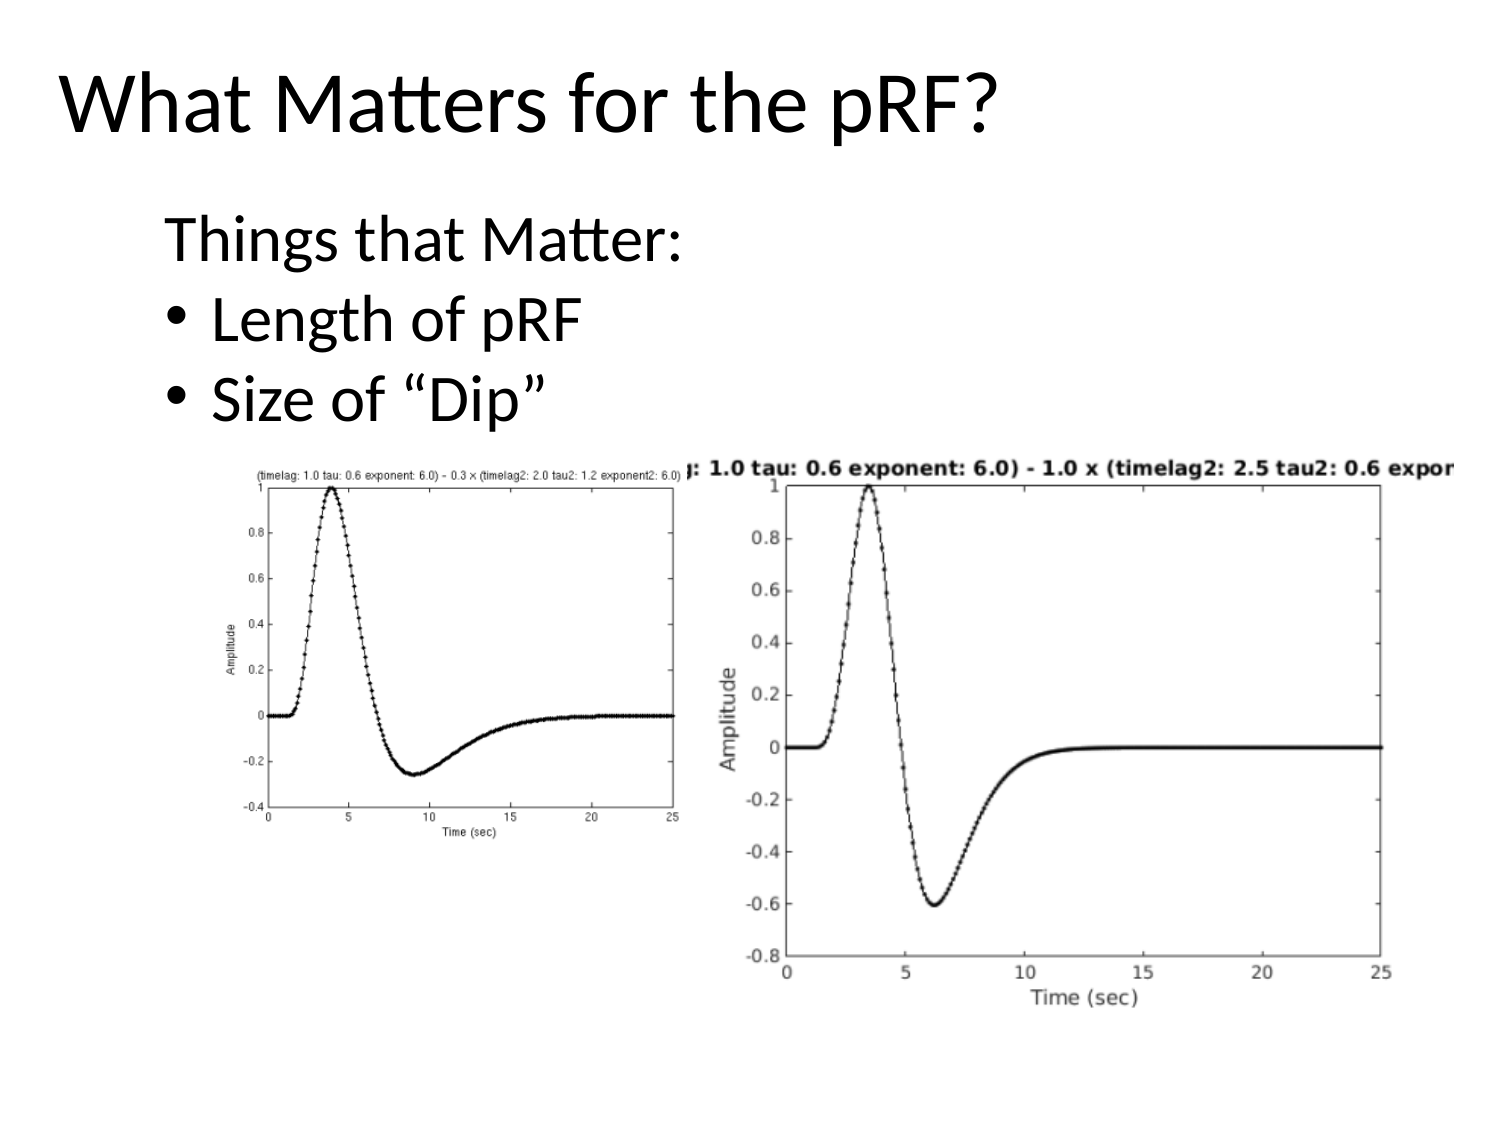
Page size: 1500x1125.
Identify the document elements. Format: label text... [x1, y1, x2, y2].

picture [199, 444, 1454, 1020]
text_box Things that Matter: Length of pRF Size of “Dip” [150, 187, 1388, 443]
text_box What Matters for the pRF? [43, 37, 1019, 158]
